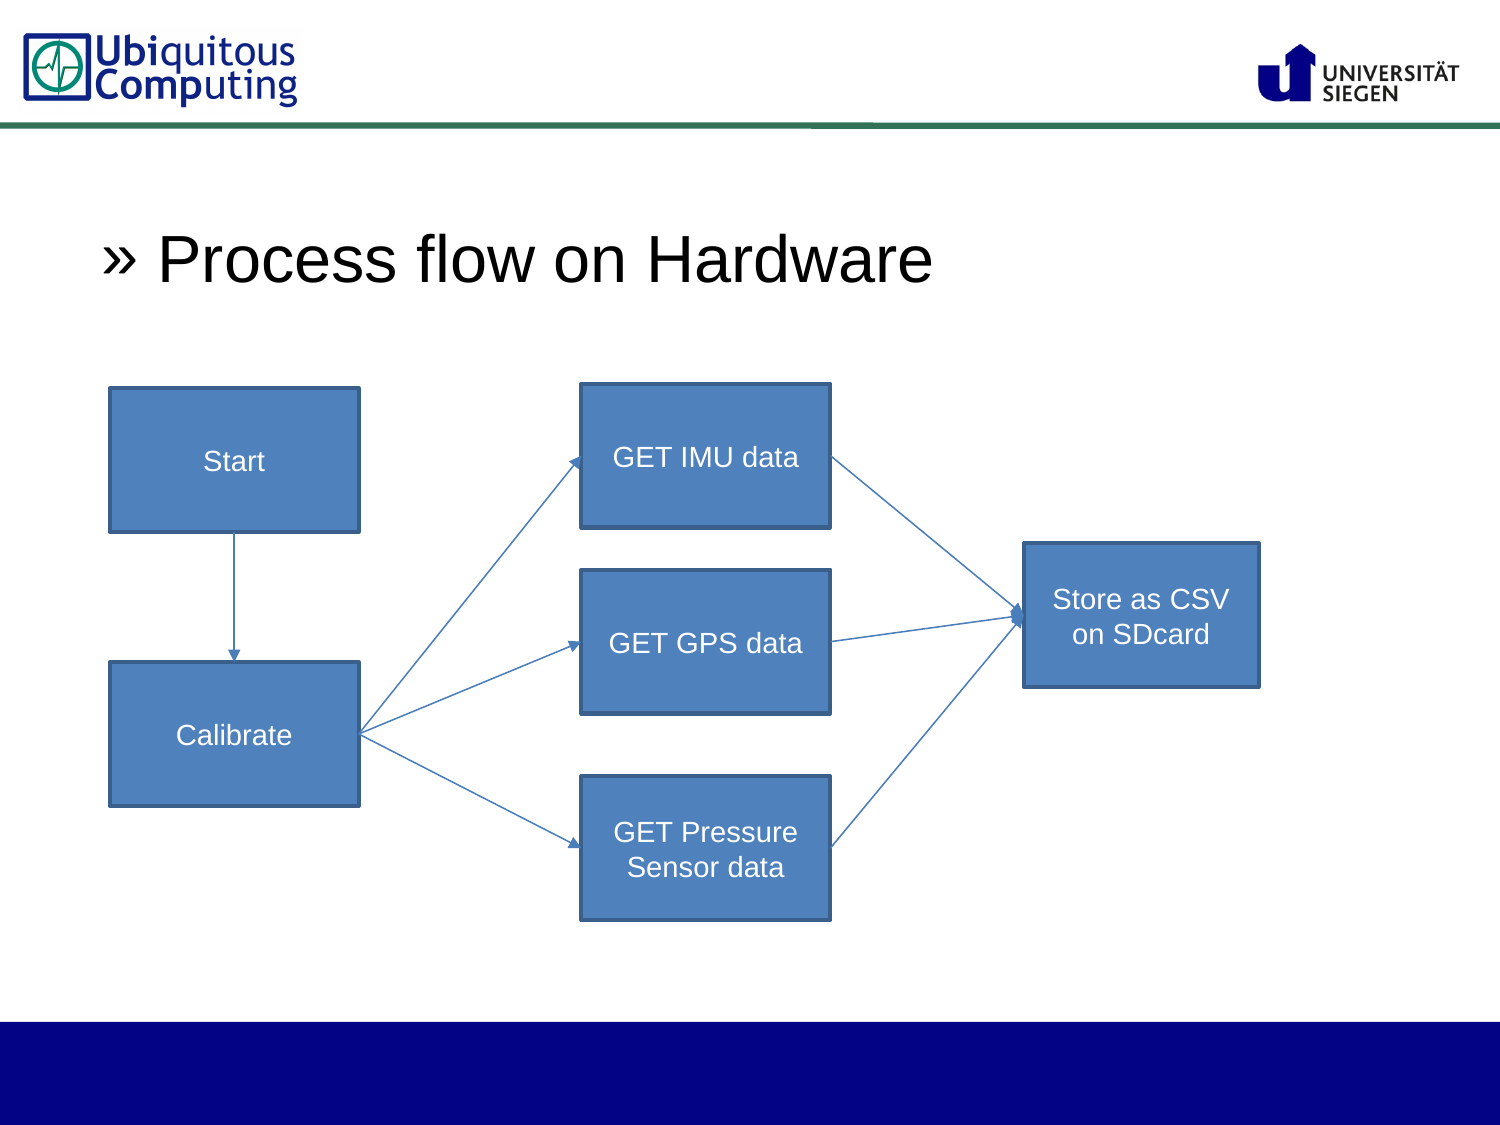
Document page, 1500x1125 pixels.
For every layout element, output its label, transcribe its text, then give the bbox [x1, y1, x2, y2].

list Process flow on Hardware [75, 208, 1425, 1005]
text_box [830, 455, 1024, 613]
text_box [358, 455, 582, 641]
picture [1257, 42, 1460, 102]
picture [17, 27, 302, 114]
text_box Calibrate [108, 660, 353, 808]
text_box GET IMU data [579, 382, 832, 530]
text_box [358, 641, 582, 733]
text_box GET GPS data [586, 568, 825, 716]
text_box Start [108, 386, 361, 534]
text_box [358, 733, 582, 849]
text_box Store as CSV on SDcard [1029, 541, 1261, 689]
text_box GET Pressure Sensor data [579, 774, 832, 922]
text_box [830, 614, 1024, 849]
